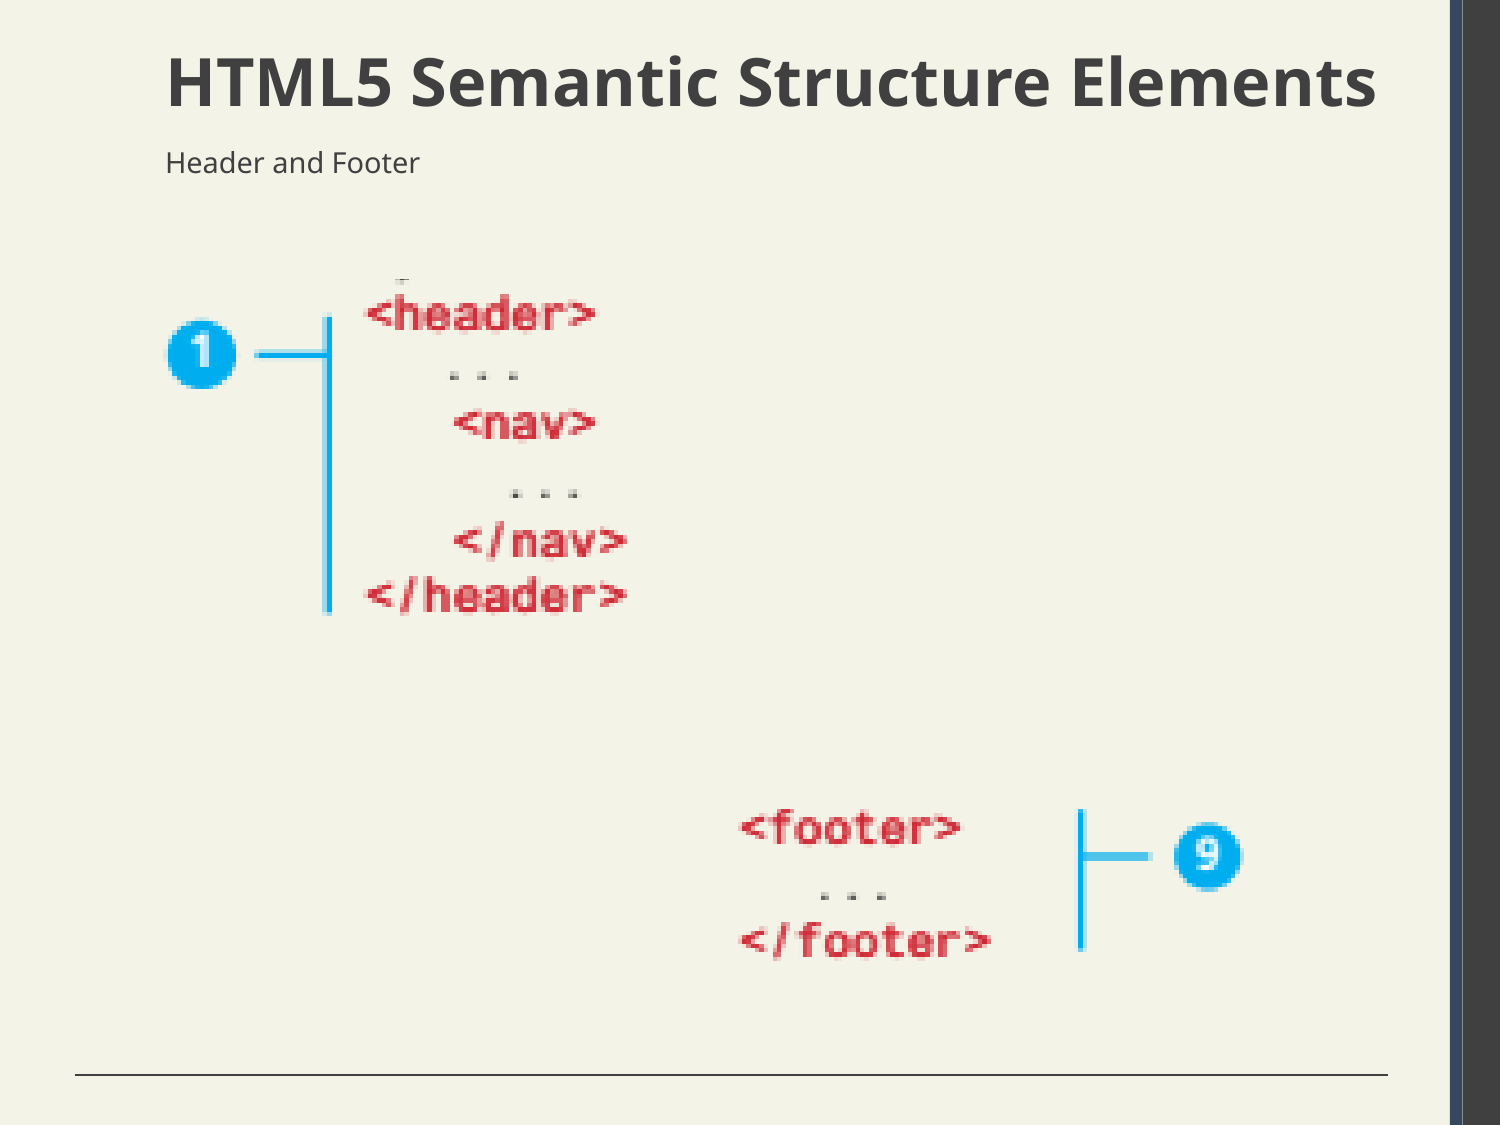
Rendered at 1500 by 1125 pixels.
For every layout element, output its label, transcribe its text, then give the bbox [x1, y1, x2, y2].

picture [655, 791, 1306, 963]
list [147, 279, 691, 629]
list Header and Footer [150, 137, 1238, 188]
title HTML5 Semantic Structure Elements [150, 32, 1425, 200]
